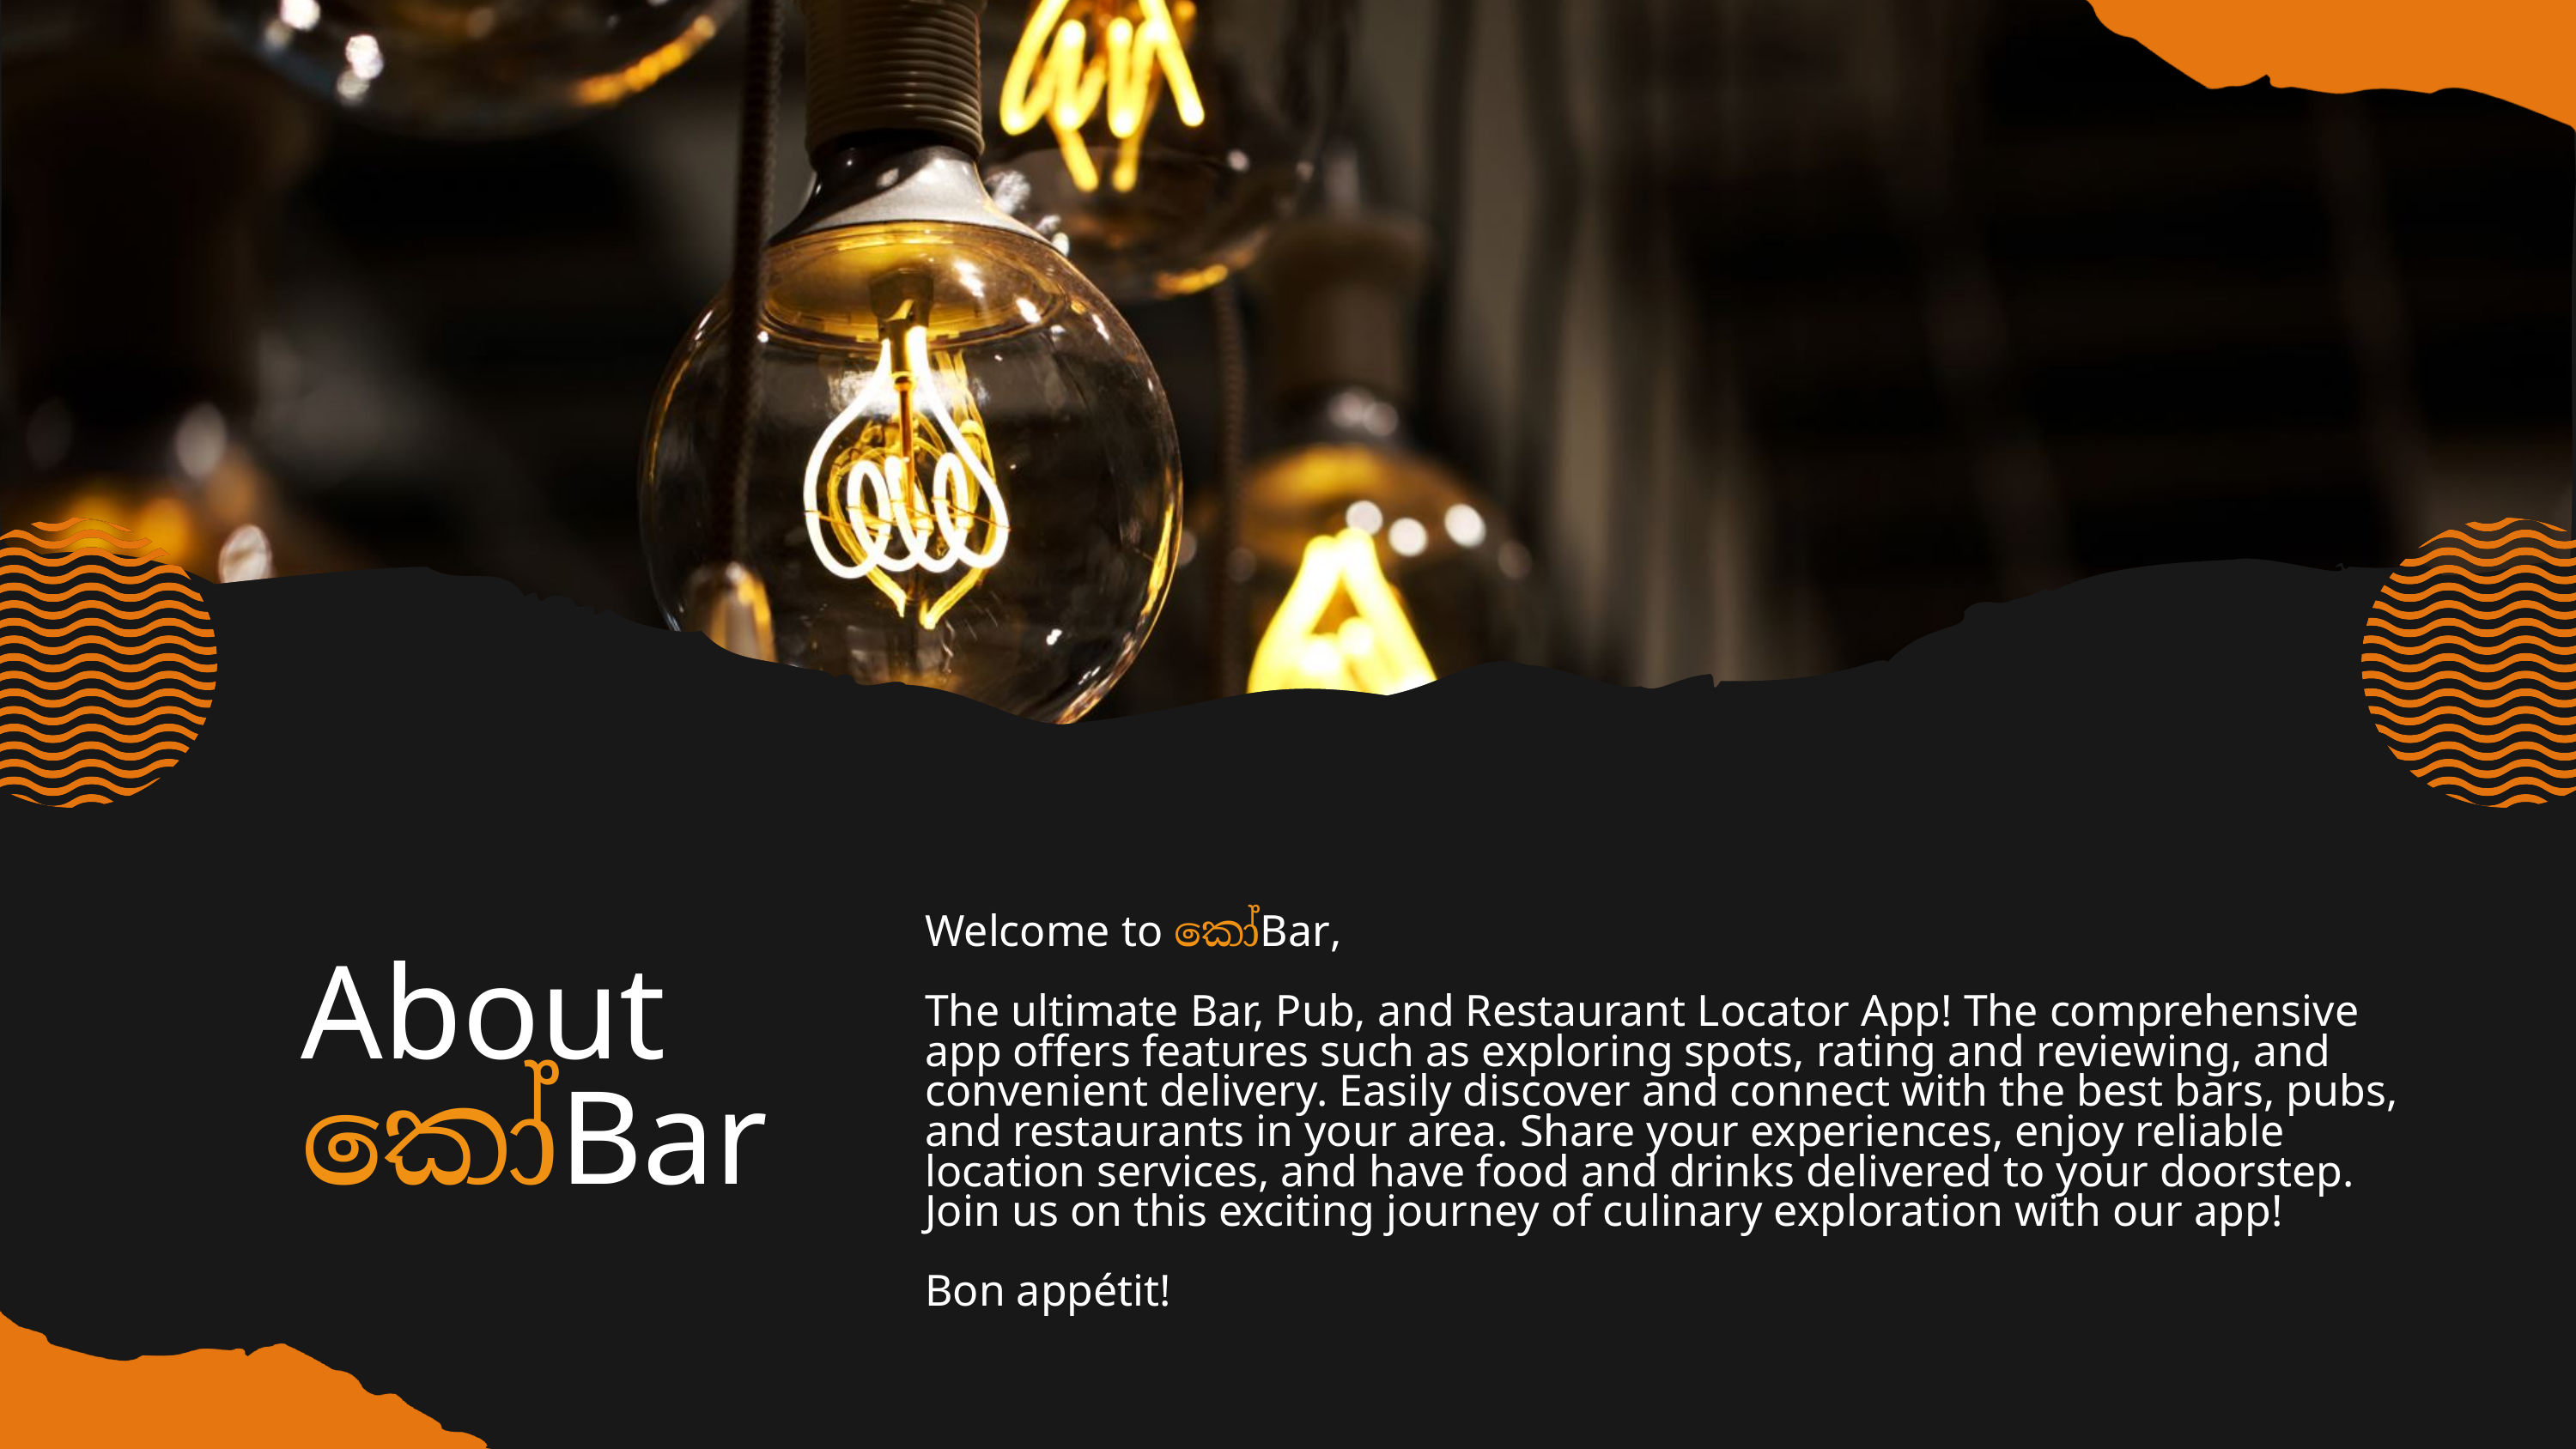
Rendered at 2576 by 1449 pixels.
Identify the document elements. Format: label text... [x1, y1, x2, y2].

text_box කෝBar [301, 1059, 912, 1210]
text_box About [301, 934, 912, 1059]
picture [0, 1270, 580, 1449]
picture [0, 518, 218, 809]
text_box Welcome to කෝBar, The ultimate Bar, Pub, and Restaurant Locator App! The comprehensive app offers features such as exploring spots, rating and reviewing, and convenient delivery. Easily discover and connect with the best bars, pubs, and restaurants in your area. Share your experiences, enjoy reliable location services, and have food and drinks delivered to your doorstep. Join us on this exciting journey of culinary exploration with our app! Bon appétit! [912, 908, 2415, 1322]
picture [2360, 518, 2576, 809]
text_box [0, 0, 2576, 724]
picture [1824, 0, 2576, 118]
